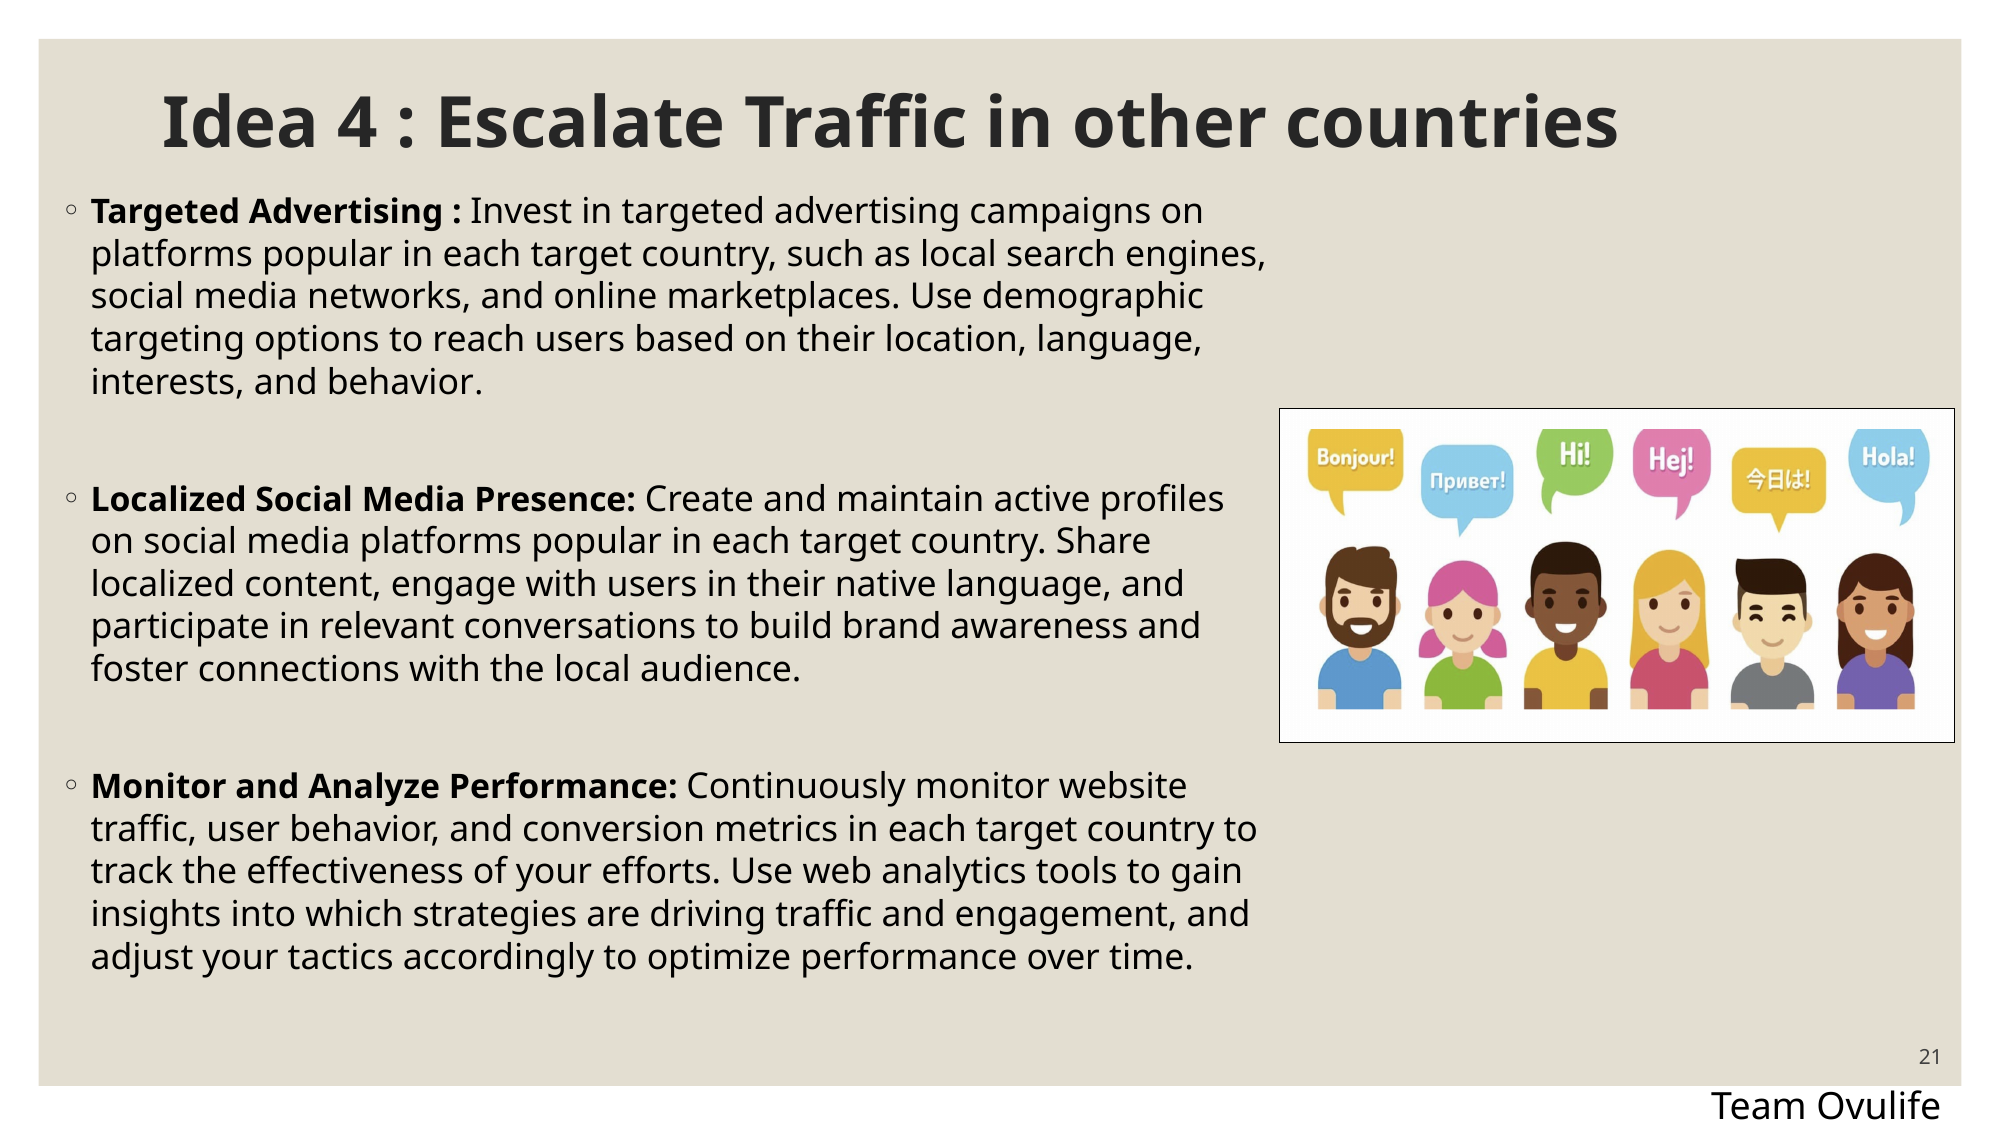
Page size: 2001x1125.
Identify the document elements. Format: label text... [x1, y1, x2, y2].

text_box Idea 4 : Escalate Traffic in other countries [147, 72, 1873, 177]
slide_number 21 [1717, 1034, 1958, 1080]
text_box Team Ovulife [1696, 1074, 1966, 1125]
picture [1279, 407, 1955, 743]
list Targeted Advertising : Invest in targeted advertising campaigns on platforms popular in each target country, such as local search engines, social media networks, and online marketplaces. Use demographic targeting options to reach users based on their location, language, interests, and behavior. Localized Social Media Presence: Create and maintain active profiles on social media platforms popular in each target country. Share localized content, engage with users in their native language, and participate in relevant conversations to build brand awareness and foster connections with the local audience. Monitor and Analyze Performance: Continuously monitor website traffic, user behavior, and conversion metrics in each target country to track the effectiveness of your efforts. Use web analytics tools to gain insights into which strategies are driving traffic and engagement, and adjust your tactics accordingly to optimize performance over time. [46, 180, 1284, 1027]
